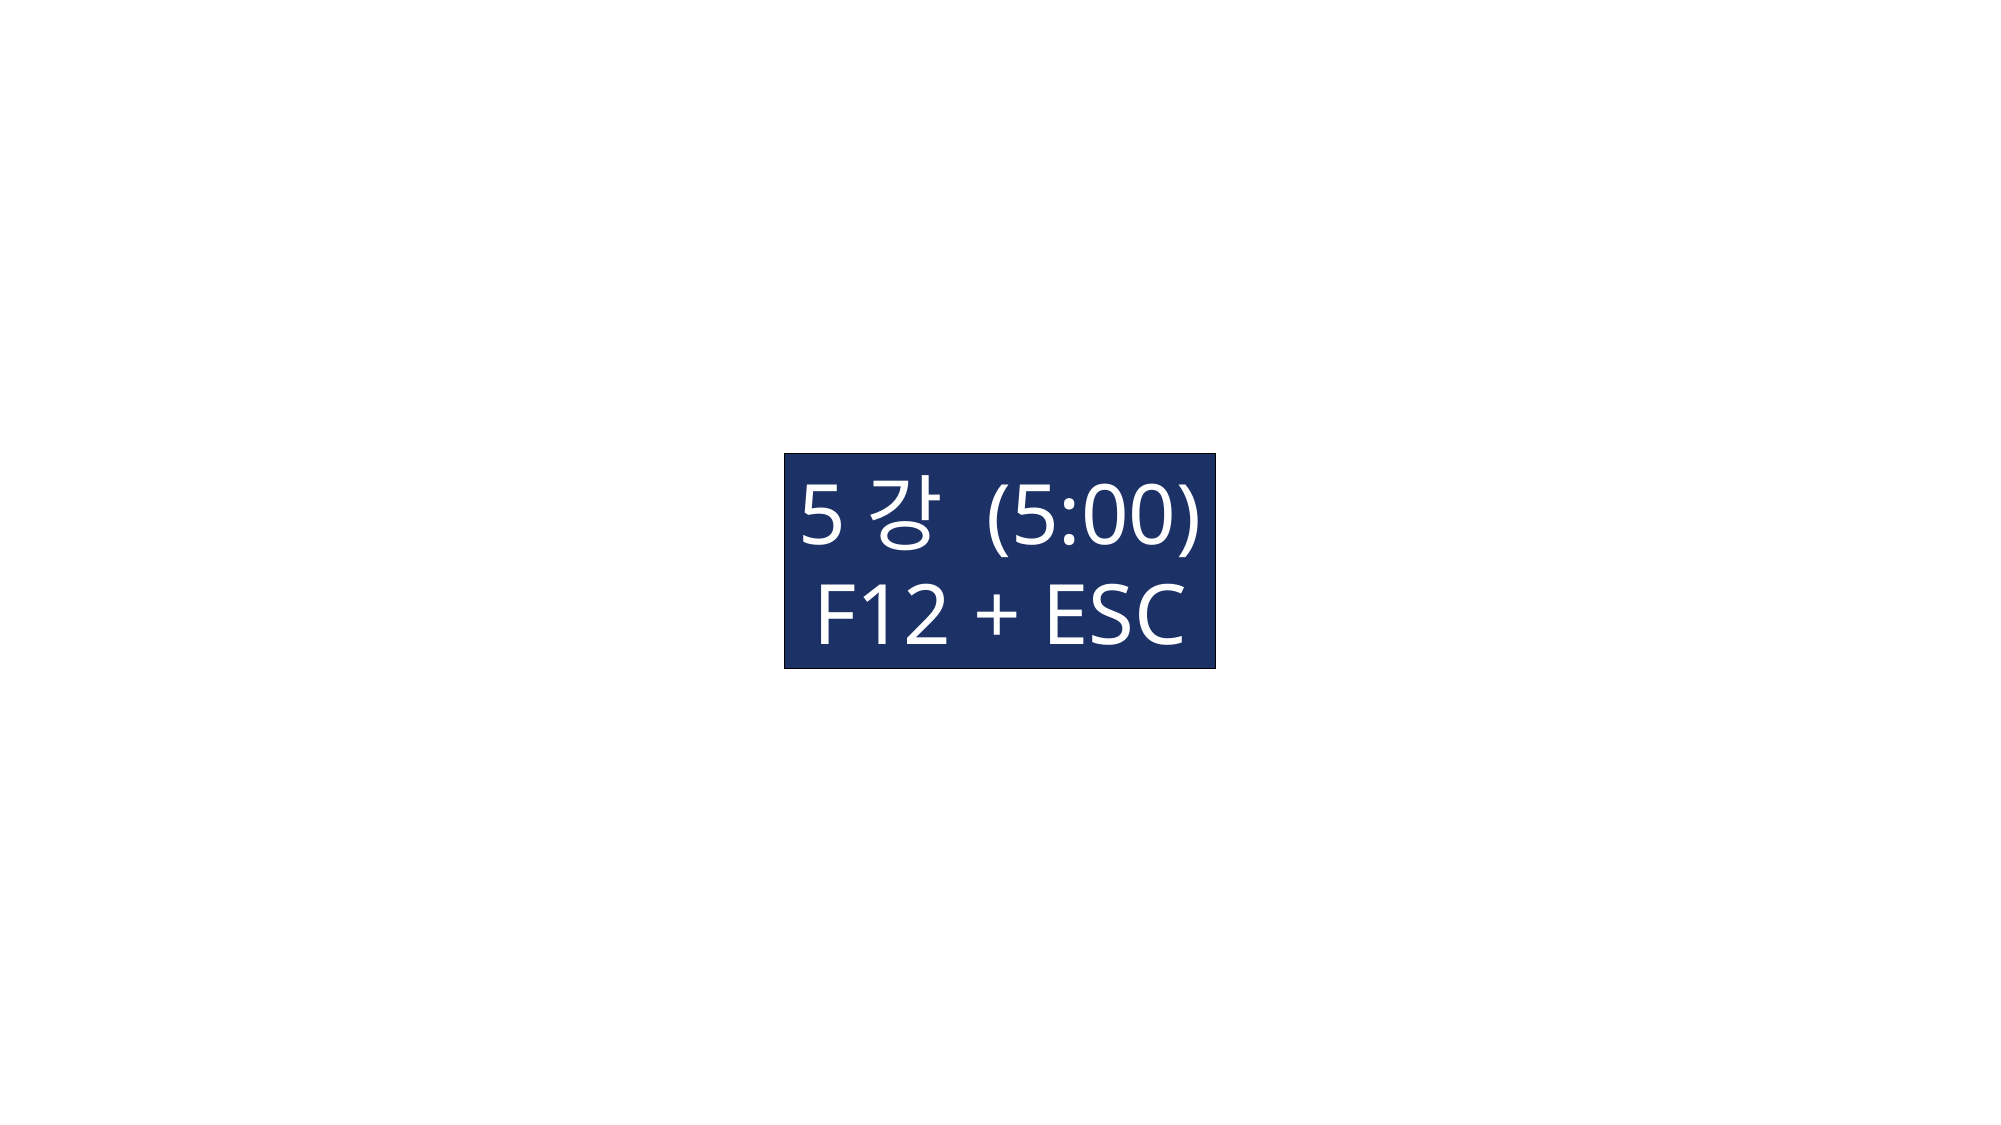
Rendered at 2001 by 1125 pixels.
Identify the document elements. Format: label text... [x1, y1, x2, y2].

text_box 5강 (5:00) F12 + ESC [784, 453, 1216, 669]
